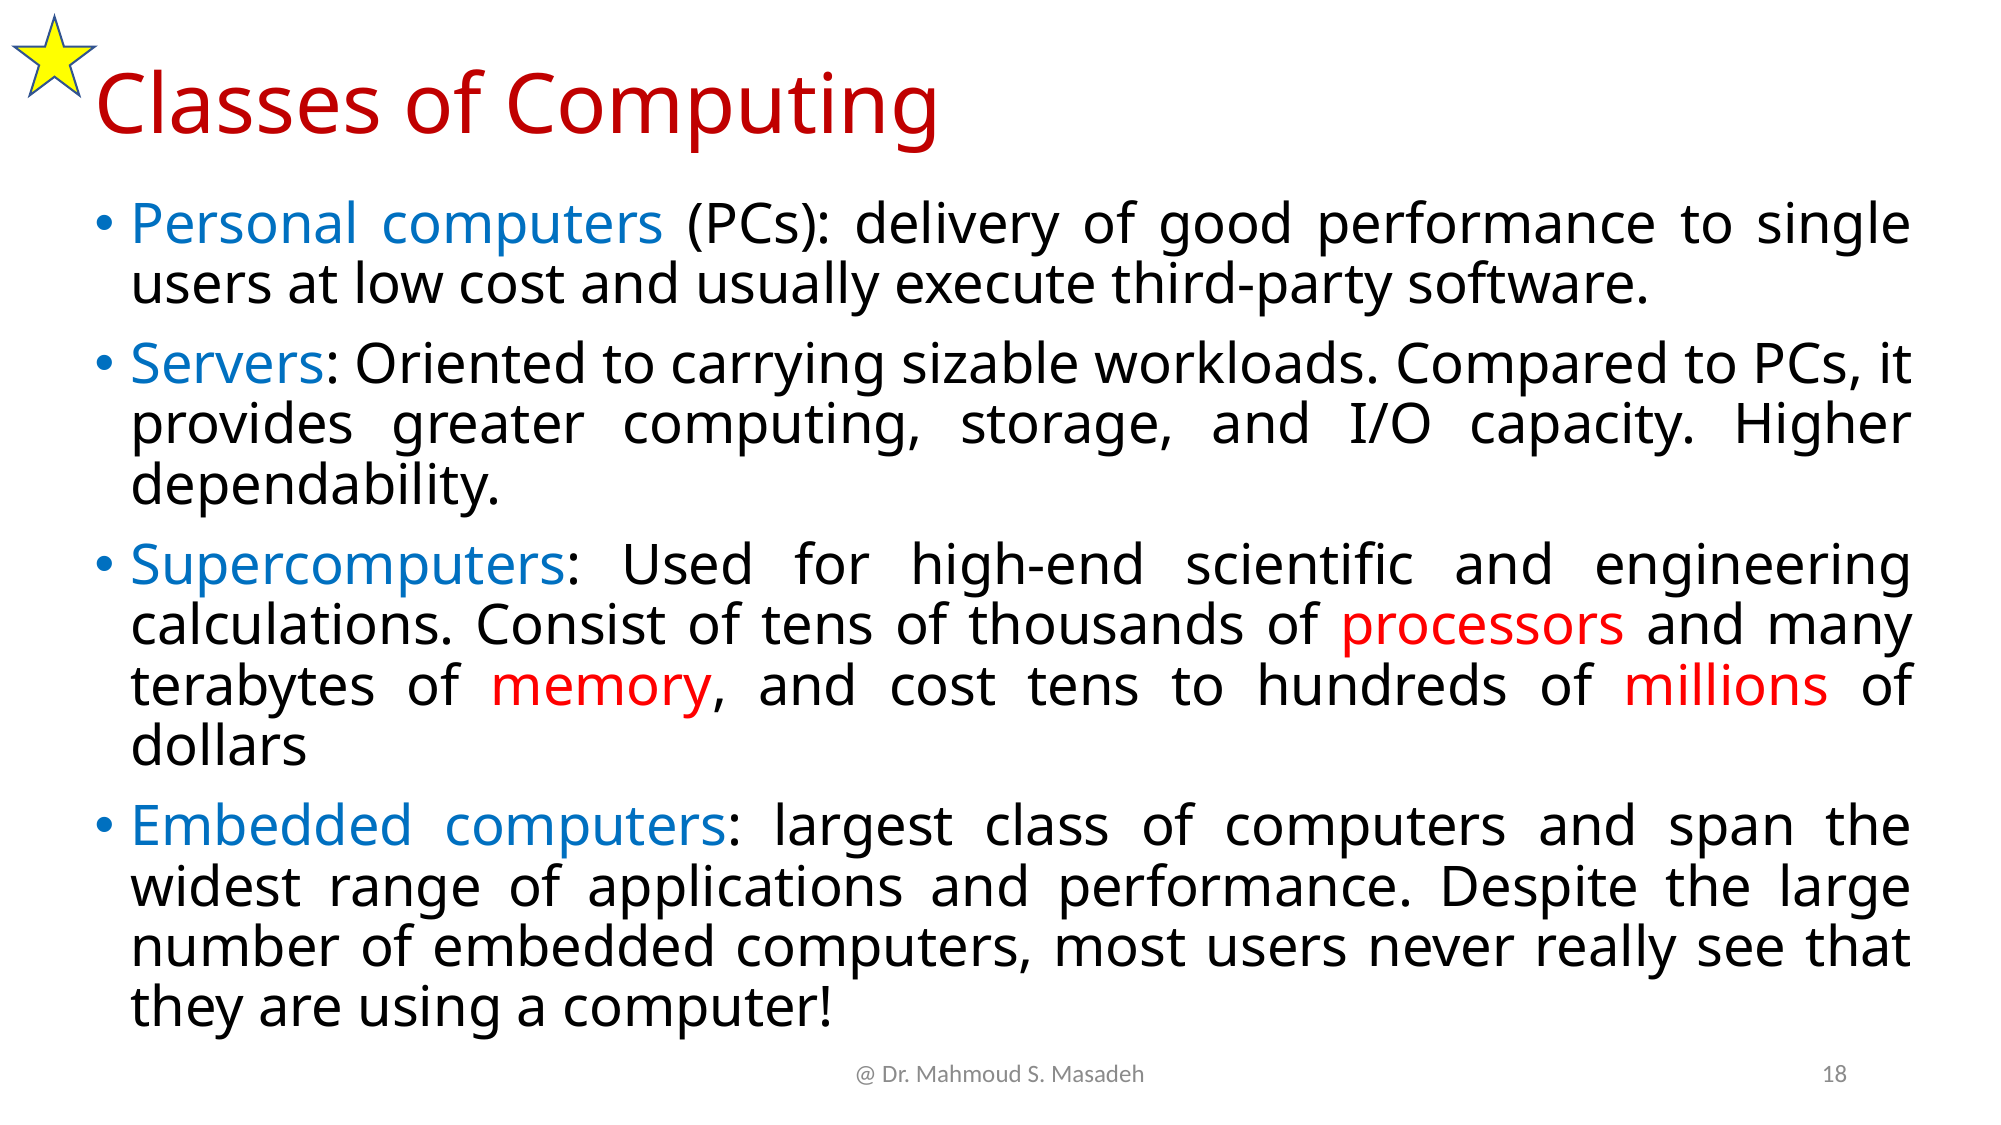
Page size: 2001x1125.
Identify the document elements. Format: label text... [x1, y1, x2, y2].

slide_number 18 [1412, 1042, 1863, 1103]
title Classes of Computing [79, 59, 1929, 154]
list Personal computers (PCs): delivery of good performance to single users at low cost and usually execute third-party software. Servers: Oriented to carrying sizable workloads. Compared to PCs, it provides greater computing, storage, and I/O capacity. Higher dependability. Supercomputers: Used for high-end scientific and engineering calculations. Consist of tens of thousands of processors and many terabytes of memory, and cost tens to hundreds of millions of dollars Embedded computers: largest class of computers and span the widest range of applications and performance. Despite the large number of embedded computers, most users never really see that they are using a computer! [79, 187, 1929, 1052]
footer @ Dr. Mahmoud S. Masadeh [662, 1042, 1338, 1103]
text_box [11, 13, 98, 99]
